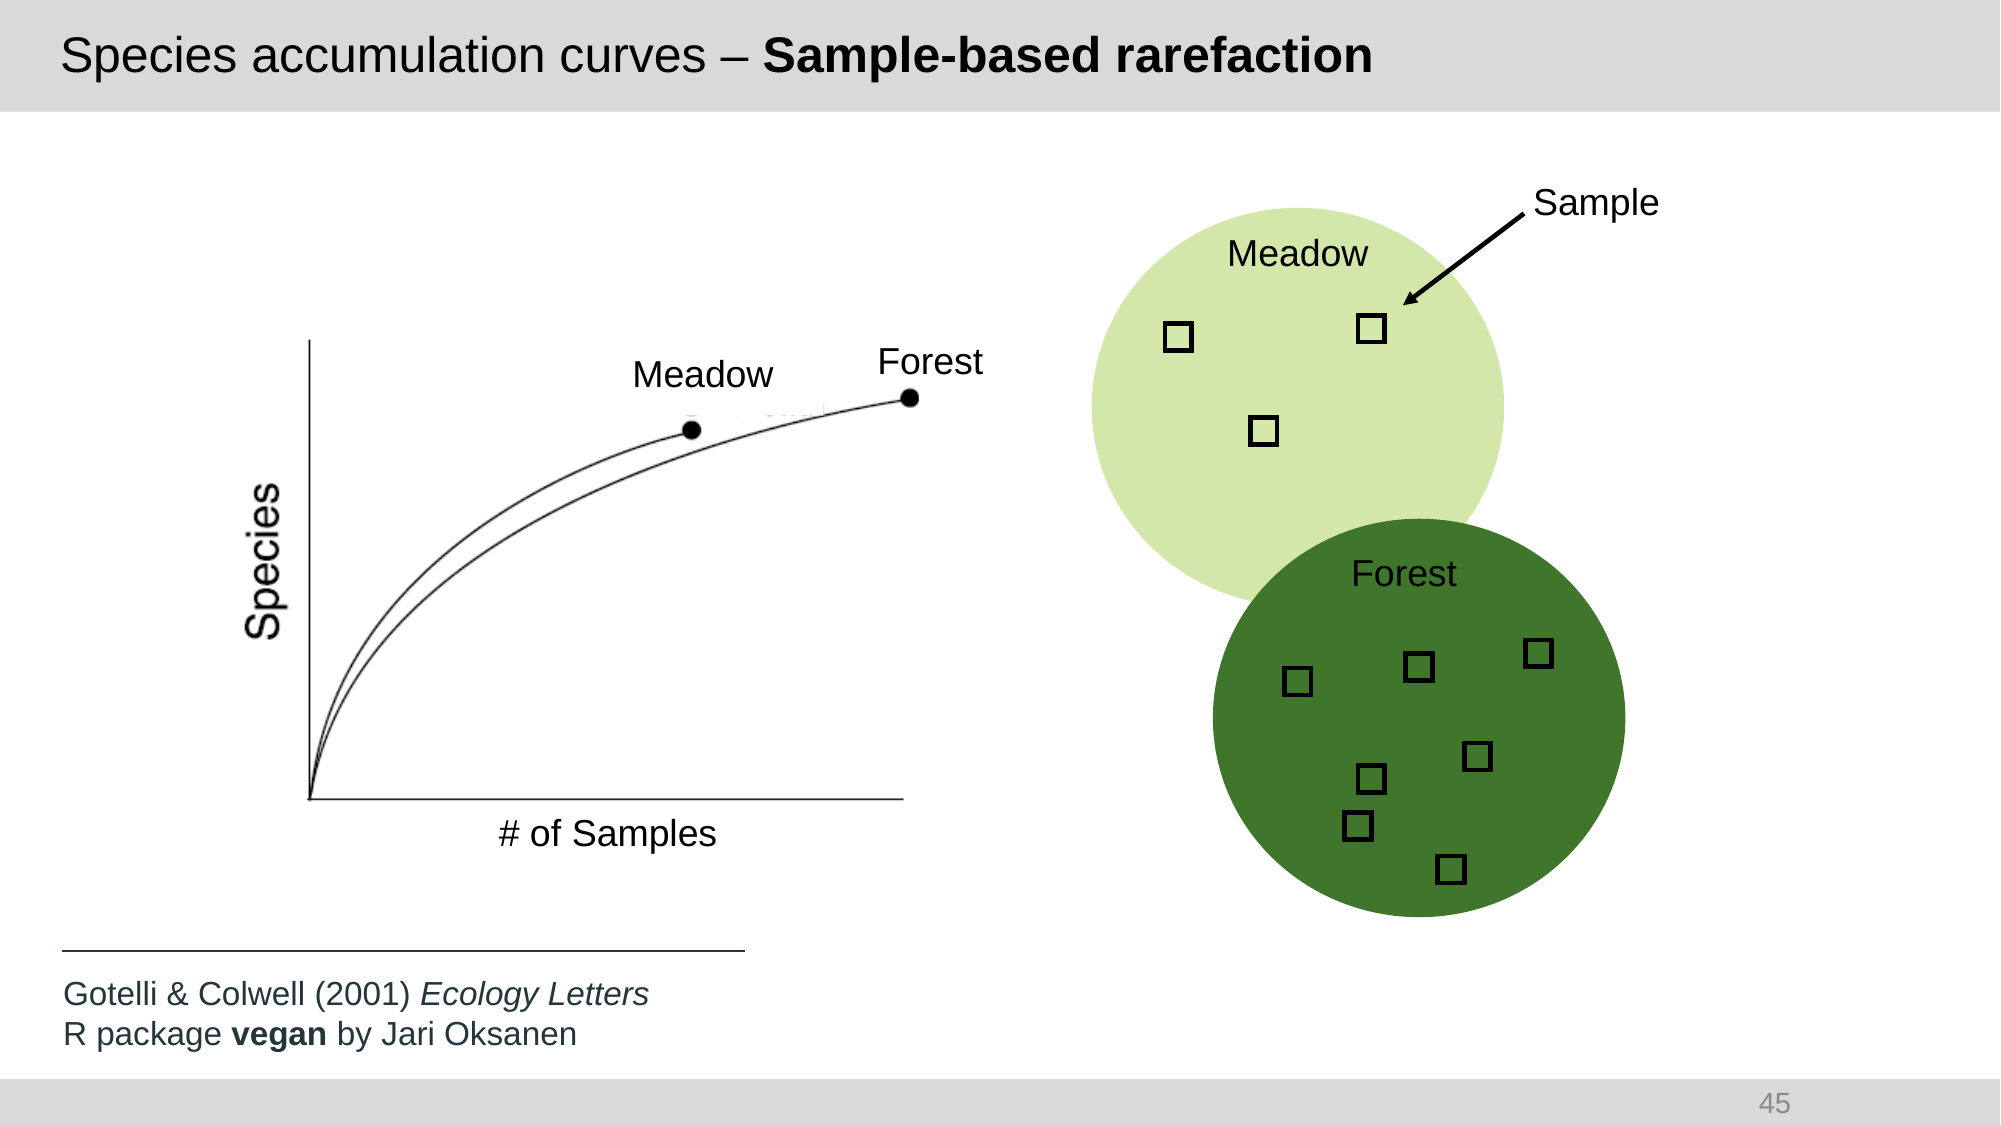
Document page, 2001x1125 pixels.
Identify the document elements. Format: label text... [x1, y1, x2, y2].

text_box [215, 297, 1091, 874]
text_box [1091, 207, 1626, 918]
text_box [1402, 213, 1525, 306]
text_box Sample [1518, 170, 1675, 231]
title Species accumulation curves – Sample-based rarefaction [0, 0, 2000, 112]
text_box Gotelli & Colwell (2001) Ecology Letters R package vegan by Jari Oksanen [48, 964, 1096, 1060]
footer [0, 1079, 1550, 1125]
slide_number 45 [1550, 1079, 2000, 1125]
